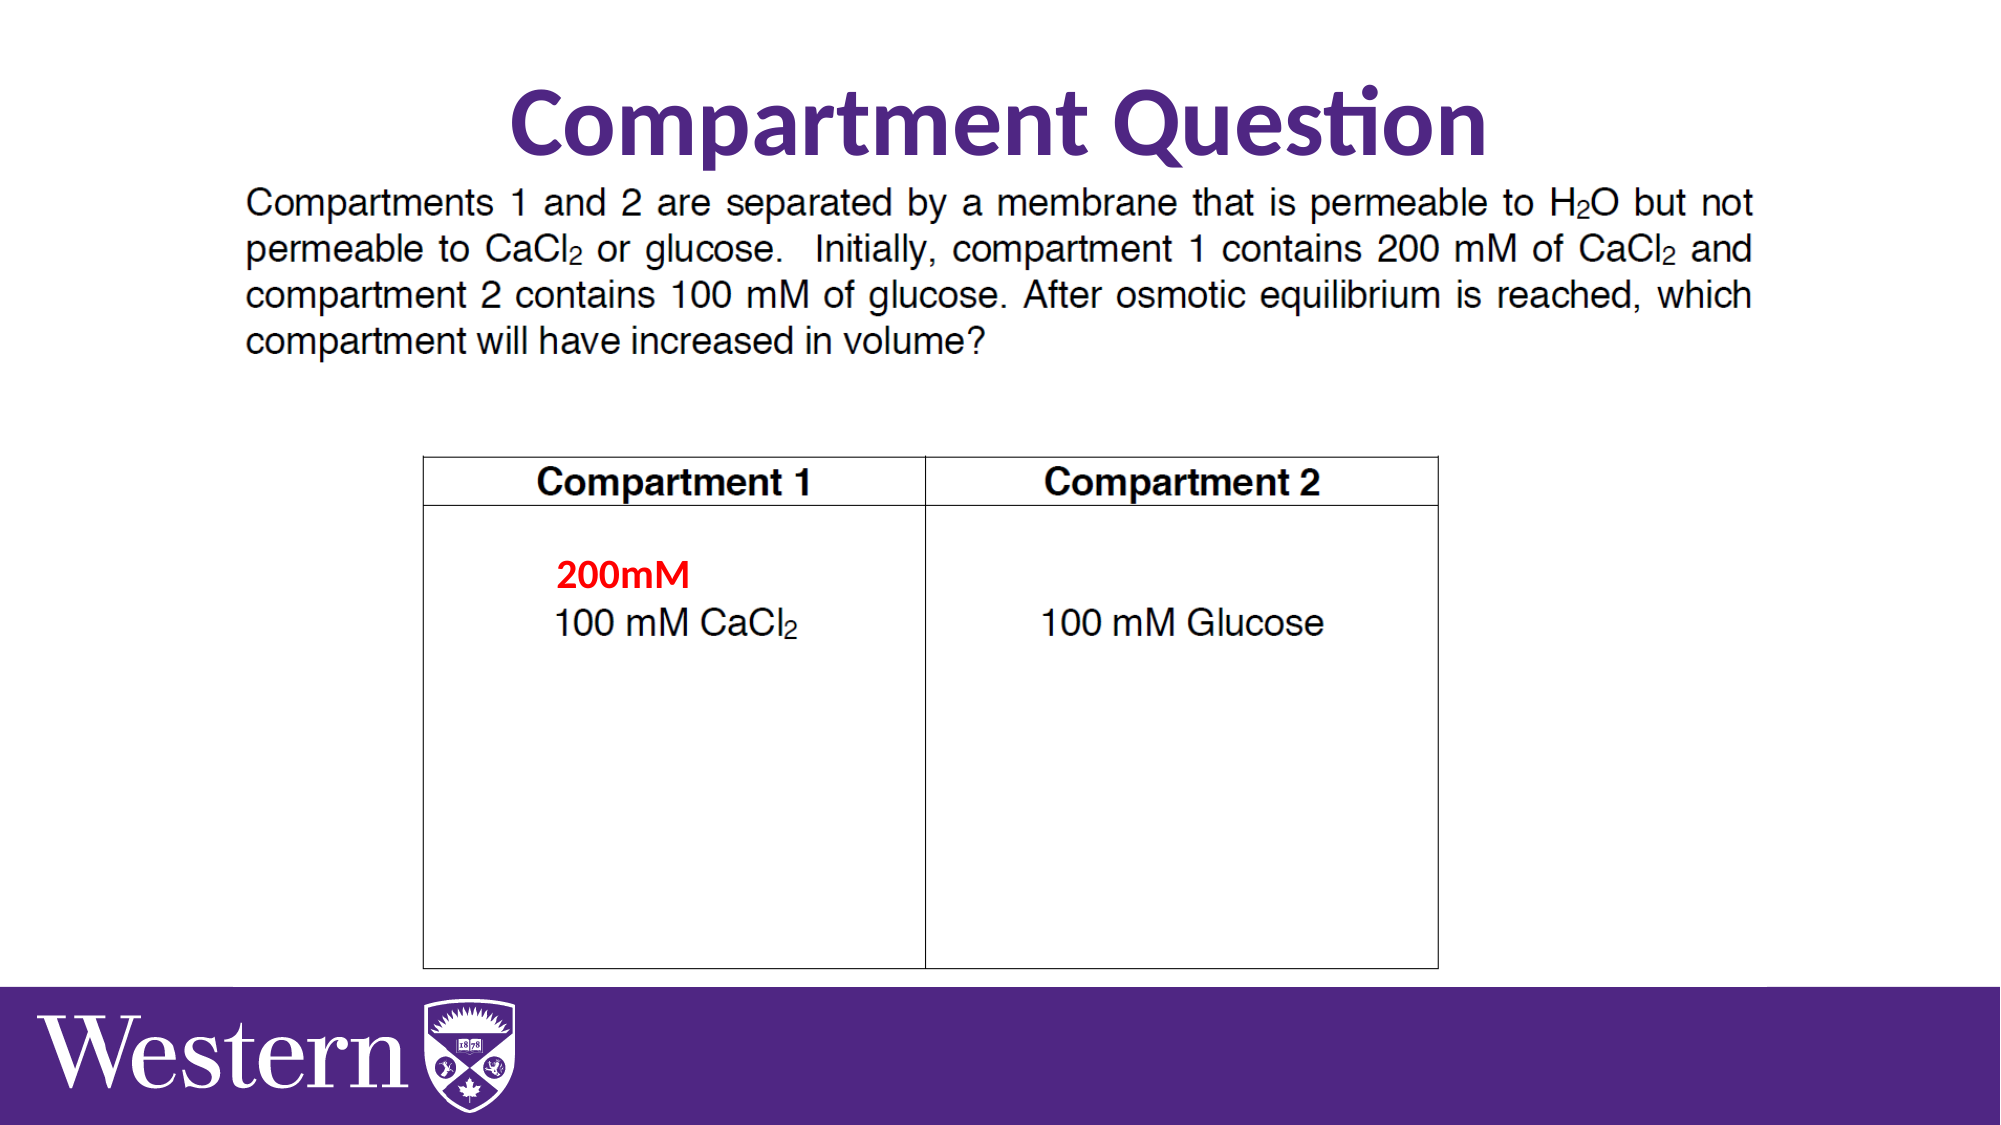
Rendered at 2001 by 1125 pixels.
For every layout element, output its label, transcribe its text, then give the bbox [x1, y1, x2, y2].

title Compartment Question [137, 32, 1863, 213]
text_box [0, 986, 2000, 1125]
picture [37, 999, 515, 1113]
picture [233, 180, 1767, 987]
